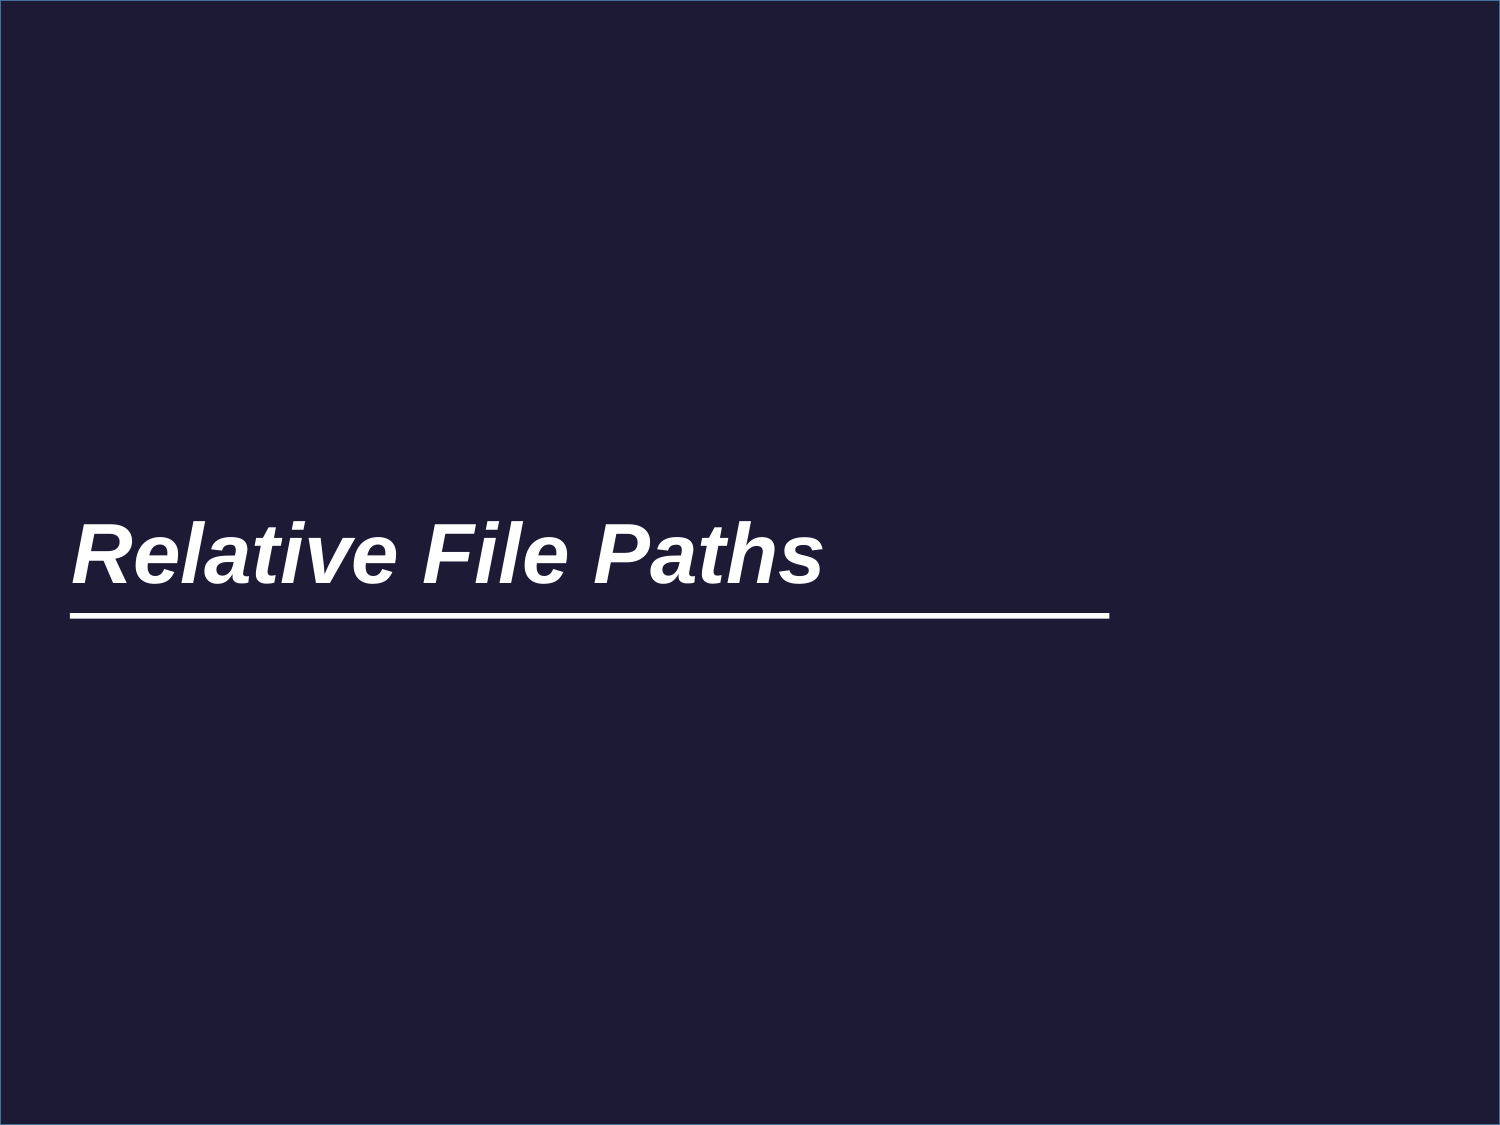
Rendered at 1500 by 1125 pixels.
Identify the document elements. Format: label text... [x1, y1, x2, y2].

title Relative File Paths [64, 484, 1415, 628]
